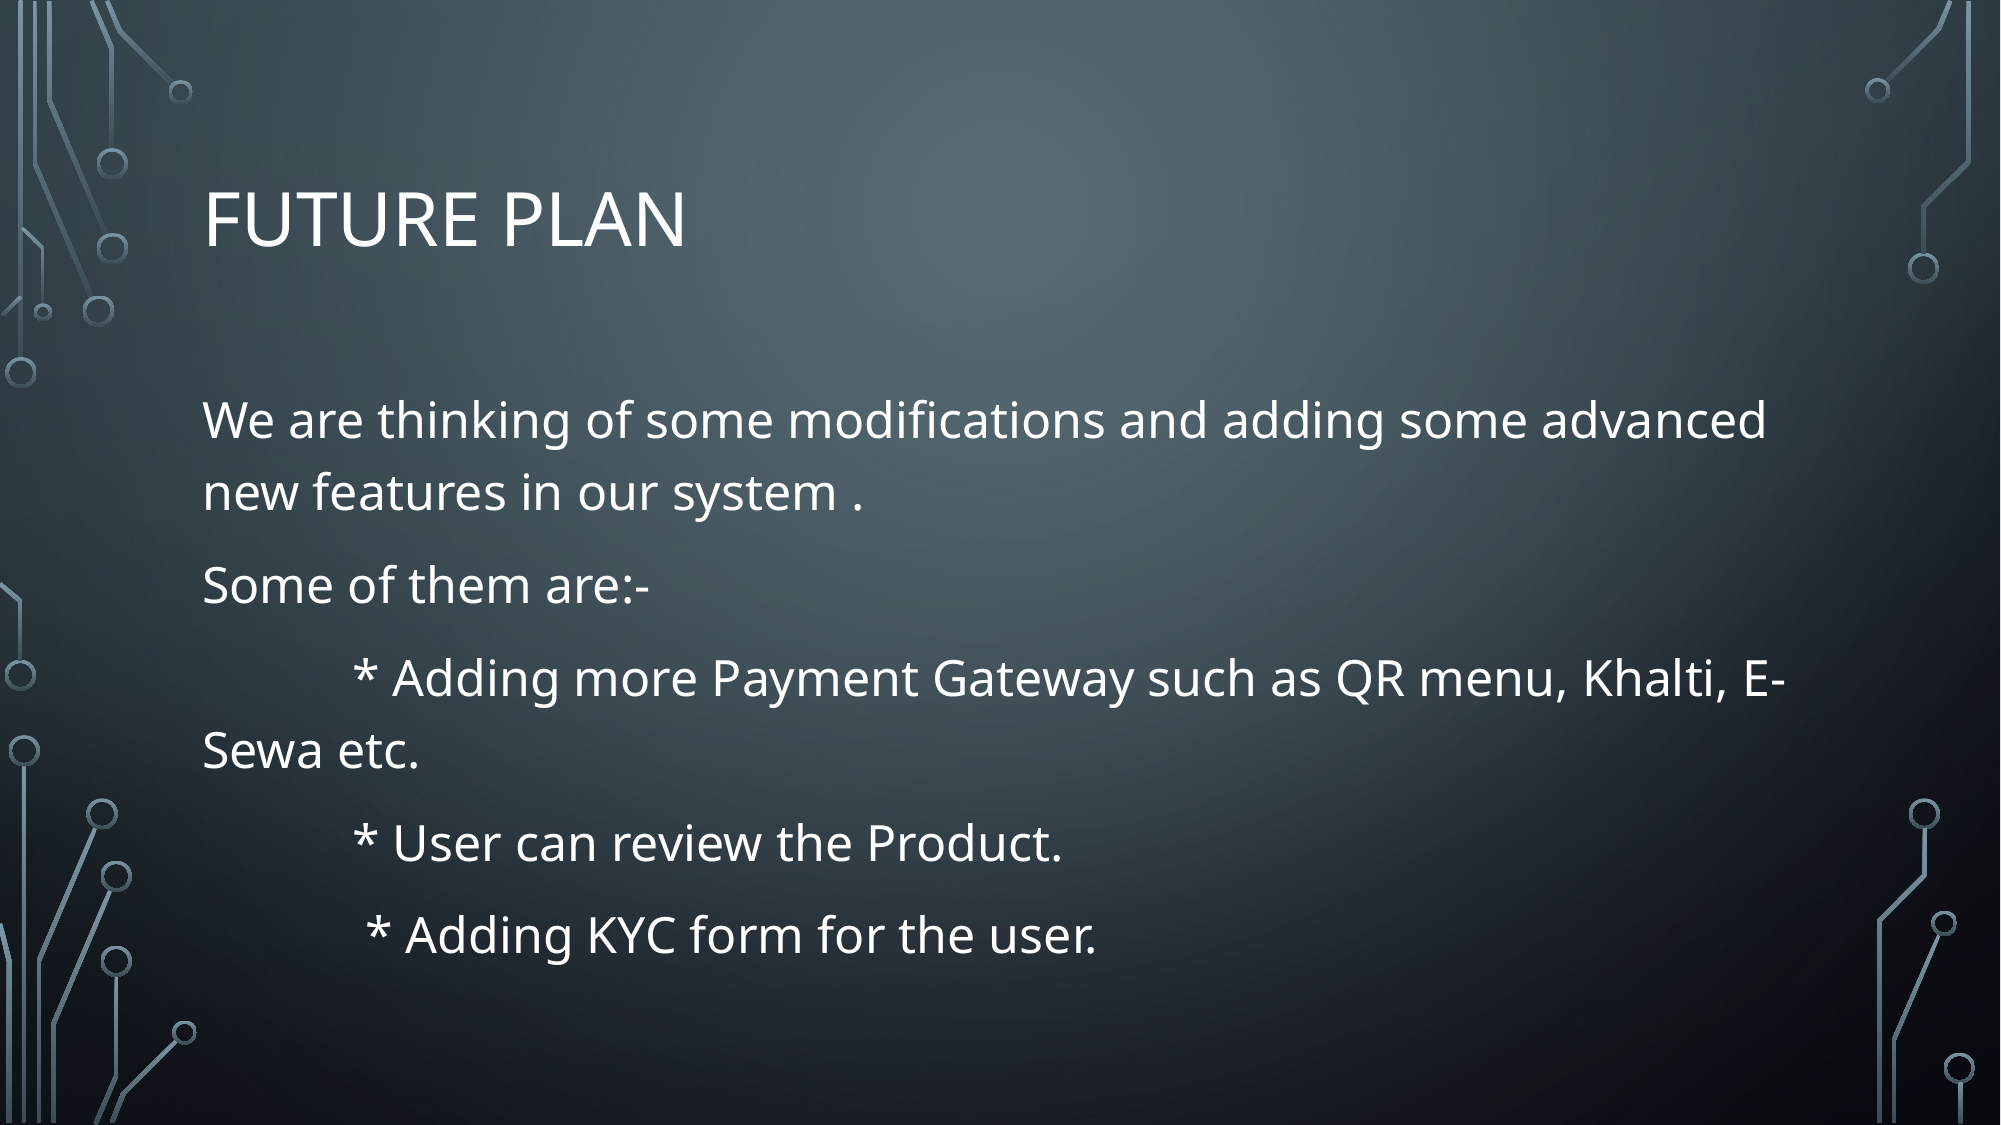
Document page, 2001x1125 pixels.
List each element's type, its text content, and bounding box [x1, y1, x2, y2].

list We are thinking of some modifications and adding some advanced new features in our system . Some of them are:- * Adding more Payment Gateway such as QR menu, Khalti, E-Sewa etc. * User can review the Product. * Adding KYC form for the user. [187, 369, 1813, 950]
title Future Plan [187, 101, 1813, 344]
